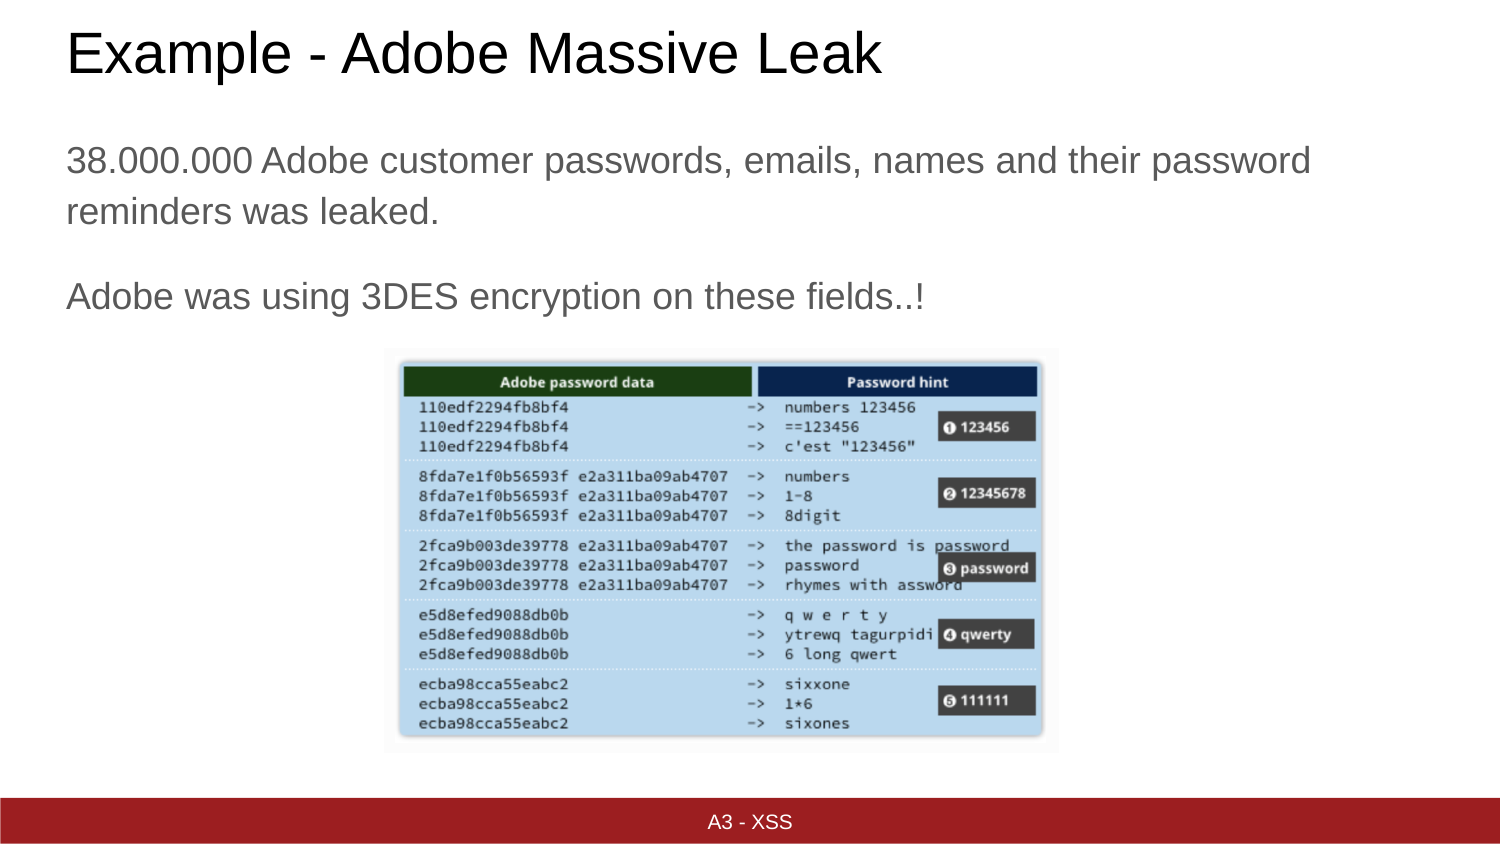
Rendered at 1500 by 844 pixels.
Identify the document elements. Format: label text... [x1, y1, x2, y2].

picture [383, 348, 1060, 753]
list 38.000.000 Adobe customer passwords, emails, names and their password reminders was leaked. Adobe was using 3DES encryption on these fields..! [51, 113, 1449, 781]
title Example - Adobe Massive Leak [51, 0, 1202, 94]
